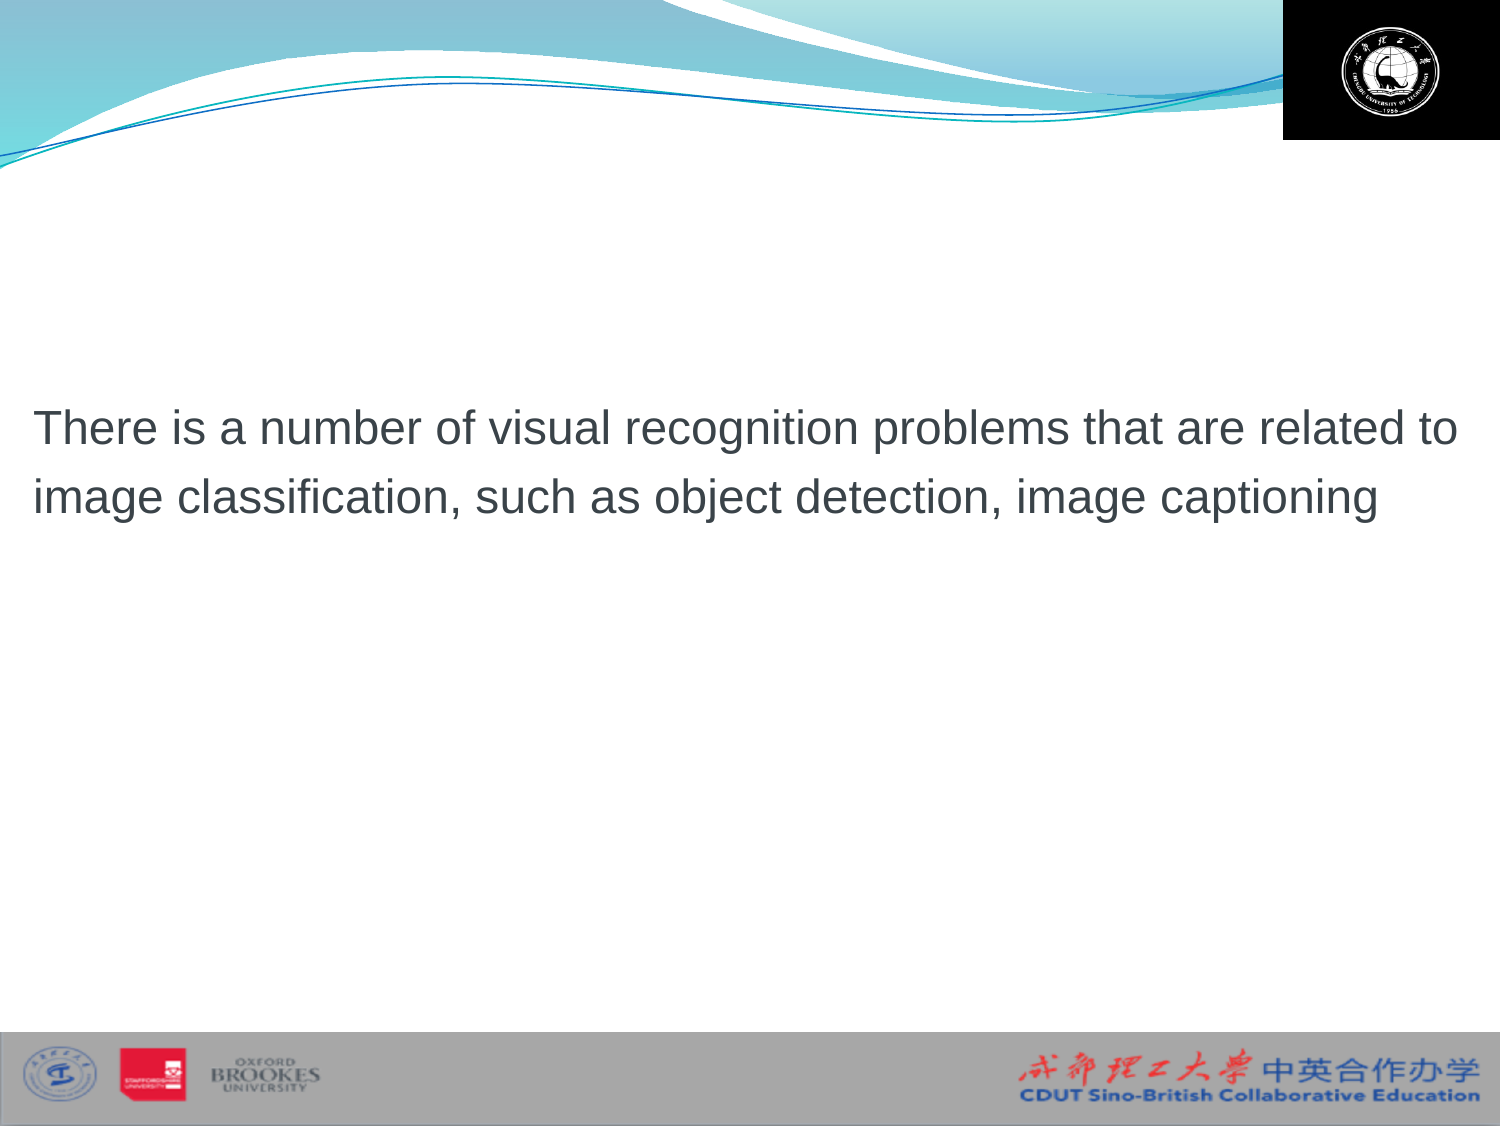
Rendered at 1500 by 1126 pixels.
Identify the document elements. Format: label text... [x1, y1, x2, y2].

text_box There is a number of visual recognition problems that are related to image classification, such as object detection, image captioning [33, 385, 1470, 783]
picture [1283, 0, 1500, 140]
picture [0, 1031, 1500, 1126]
